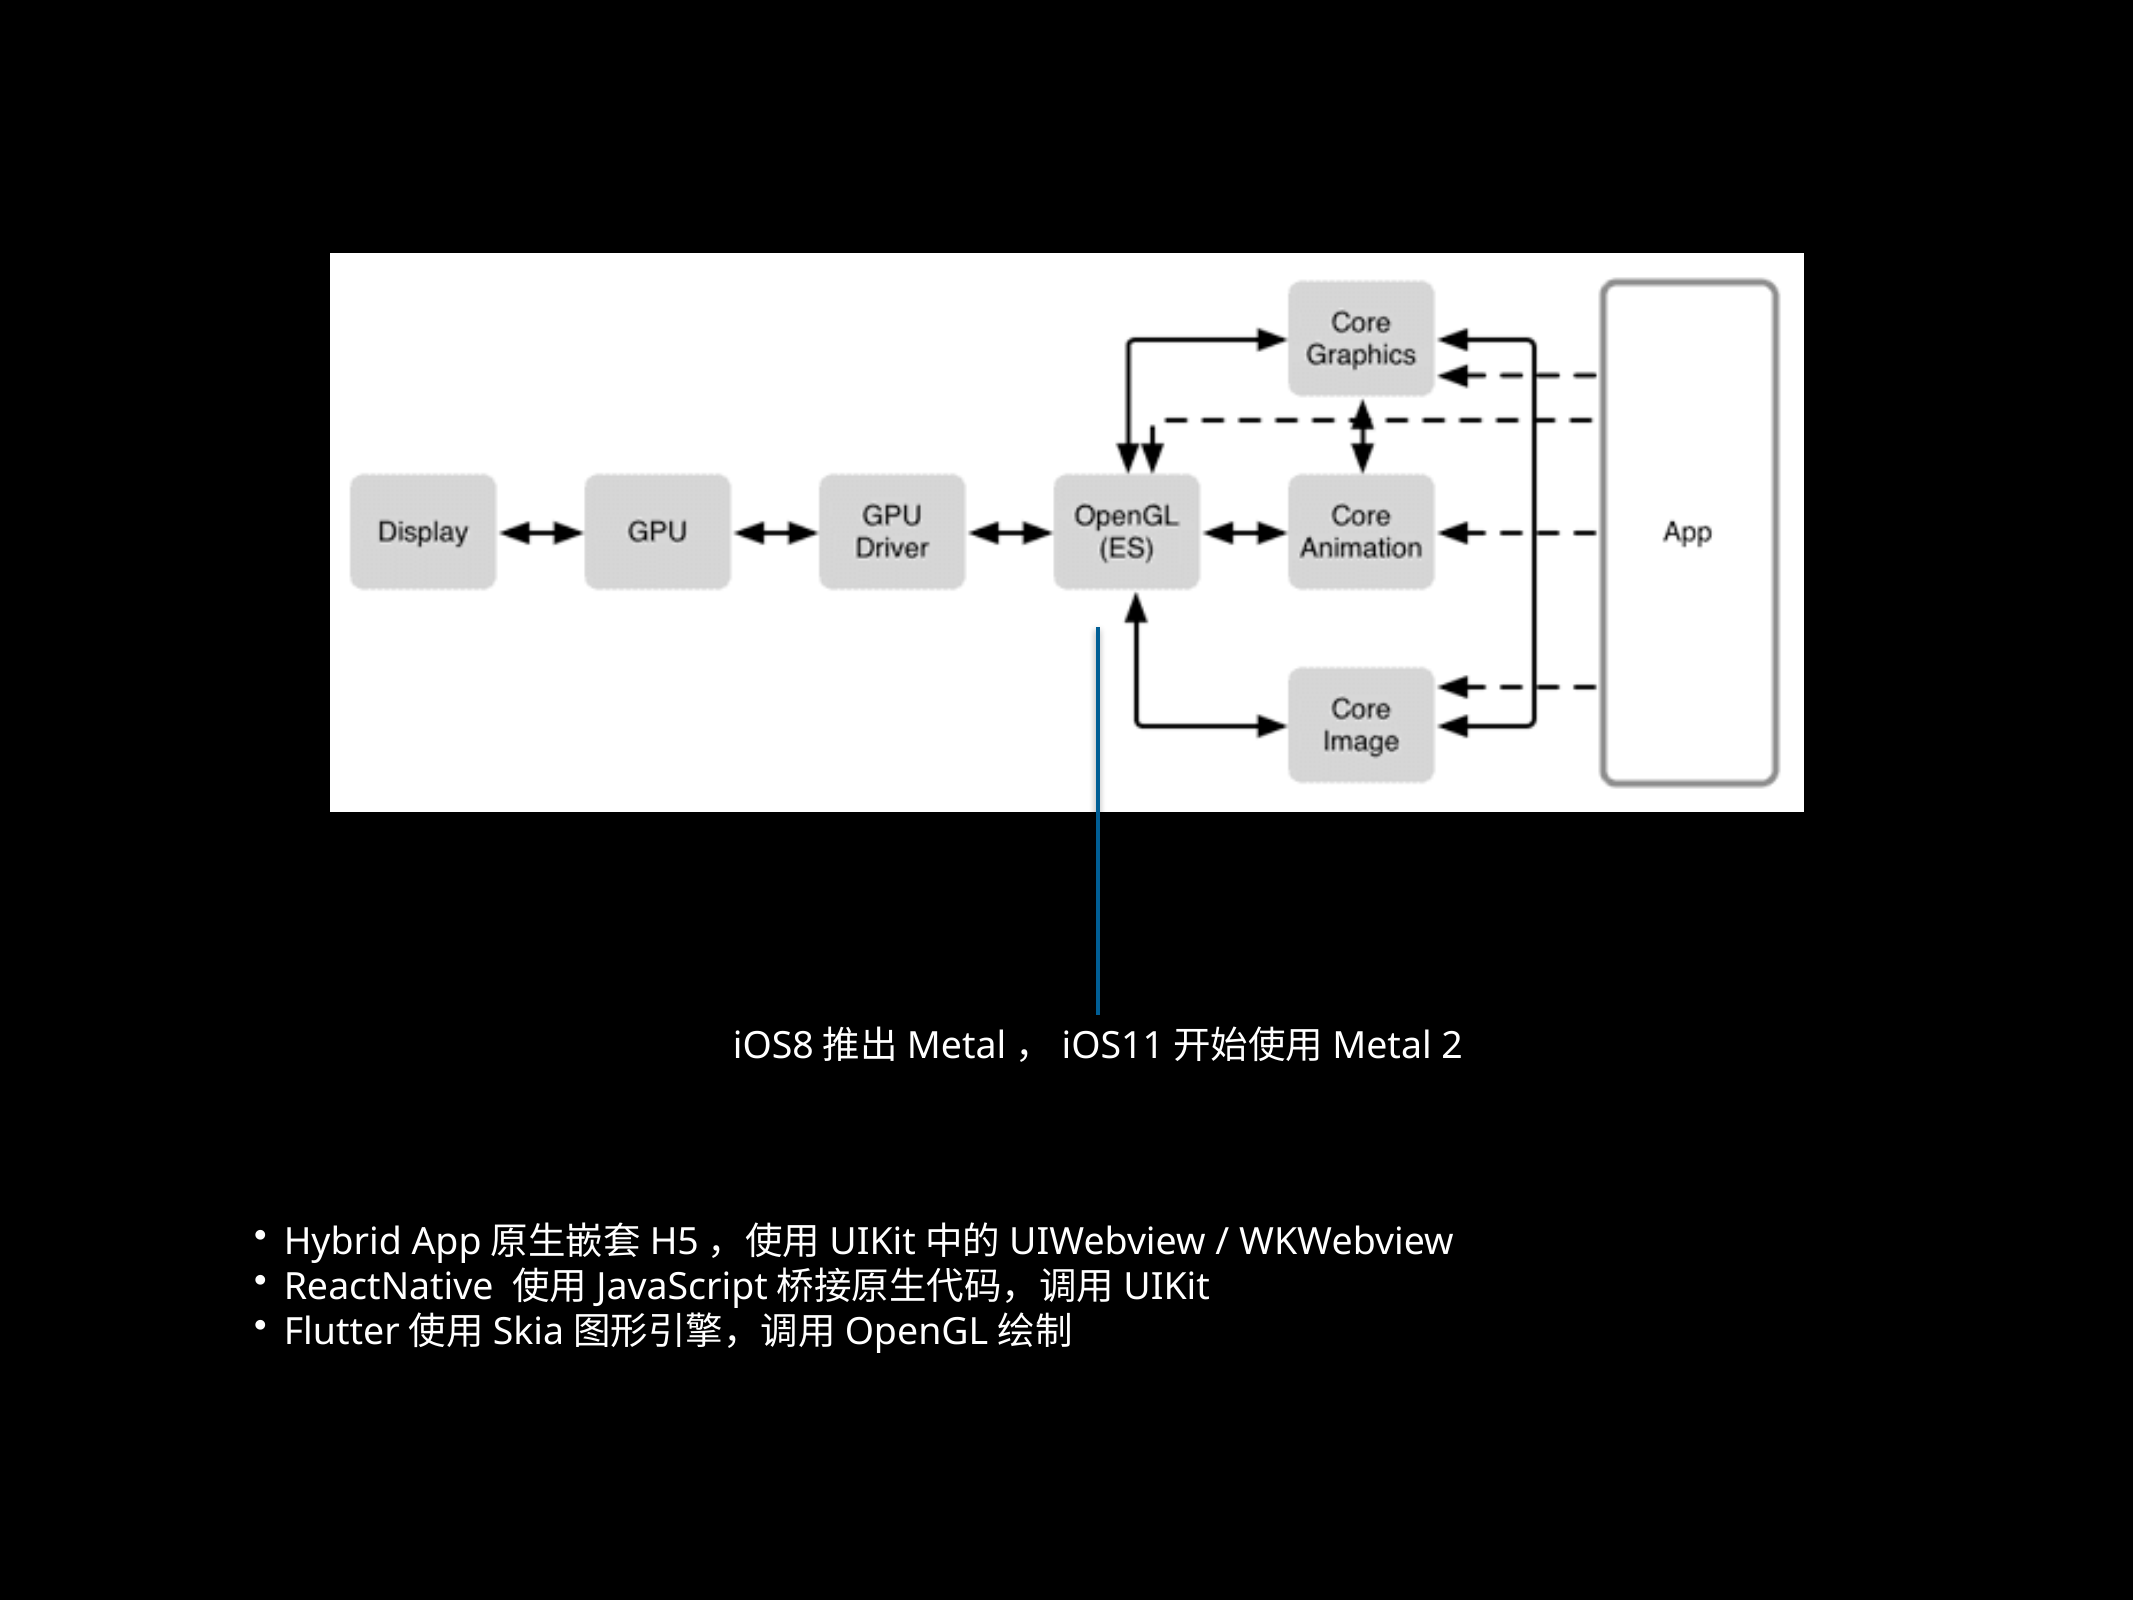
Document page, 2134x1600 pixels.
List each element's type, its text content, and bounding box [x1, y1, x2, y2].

picture [330, 252, 1804, 812]
text_box iOS8推出Metal，iOS11开始使用Metal 2 [724, 1012, 1472, 1075]
text_box Hybrid App原生嵌套H5，使用UIKit中的UIWebview / WKWebview ReactNative 使用JavaScript桥接原生代码，调用UIKit Flutter使用Skia图形引擎，调用OpenGL绘制 [245, 1209, 1888, 1361]
